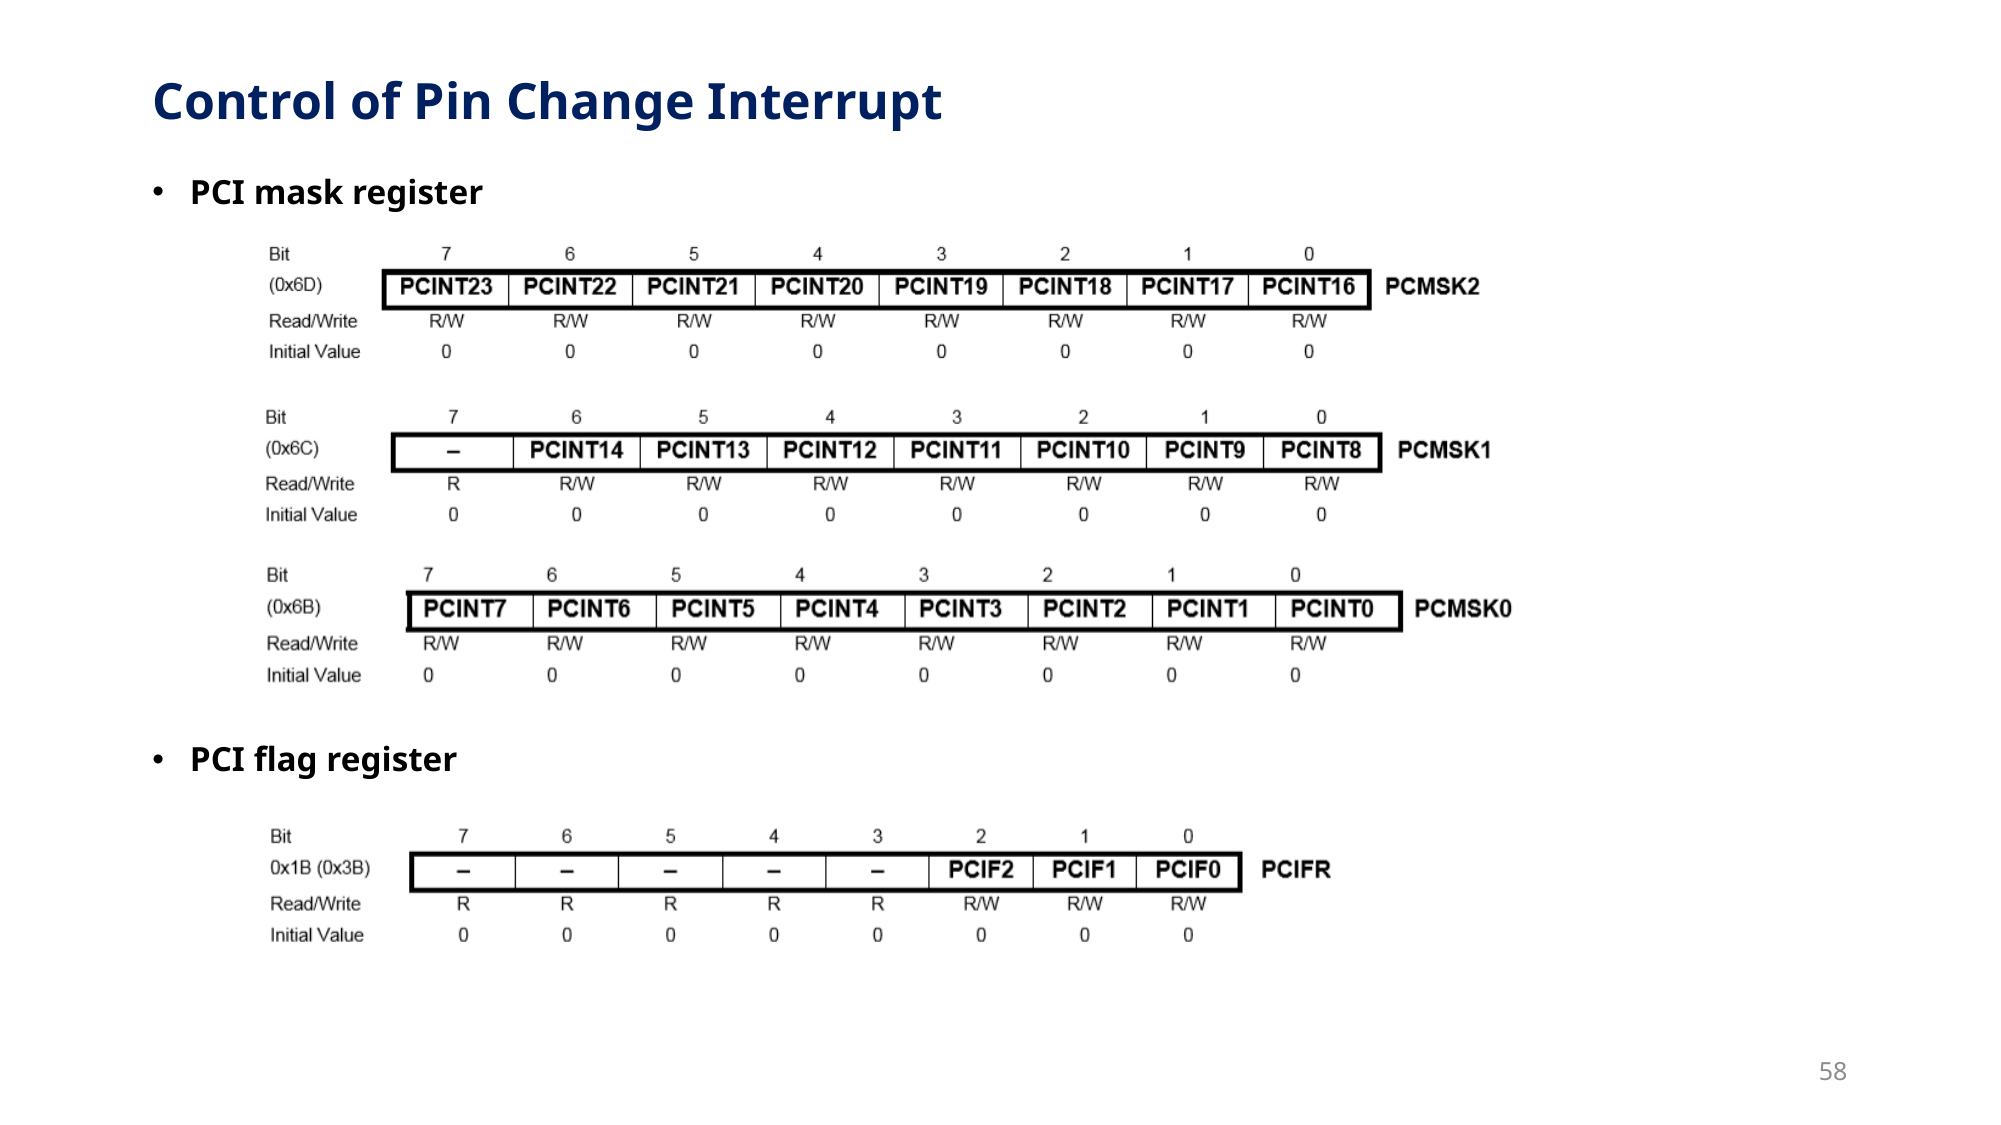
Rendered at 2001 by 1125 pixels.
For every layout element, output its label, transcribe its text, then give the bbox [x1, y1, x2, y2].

picture [264, 235, 1486, 375]
picture [258, 403, 1496, 530]
title Control of Pin Change Interrupt [137, 67, 1863, 139]
slide_number 58 [1412, 1042, 1863, 1103]
picture [264, 822, 1342, 952]
picture [264, 558, 1520, 695]
list PCI mask register PCI flag register [137, 167, 1863, 1014]
